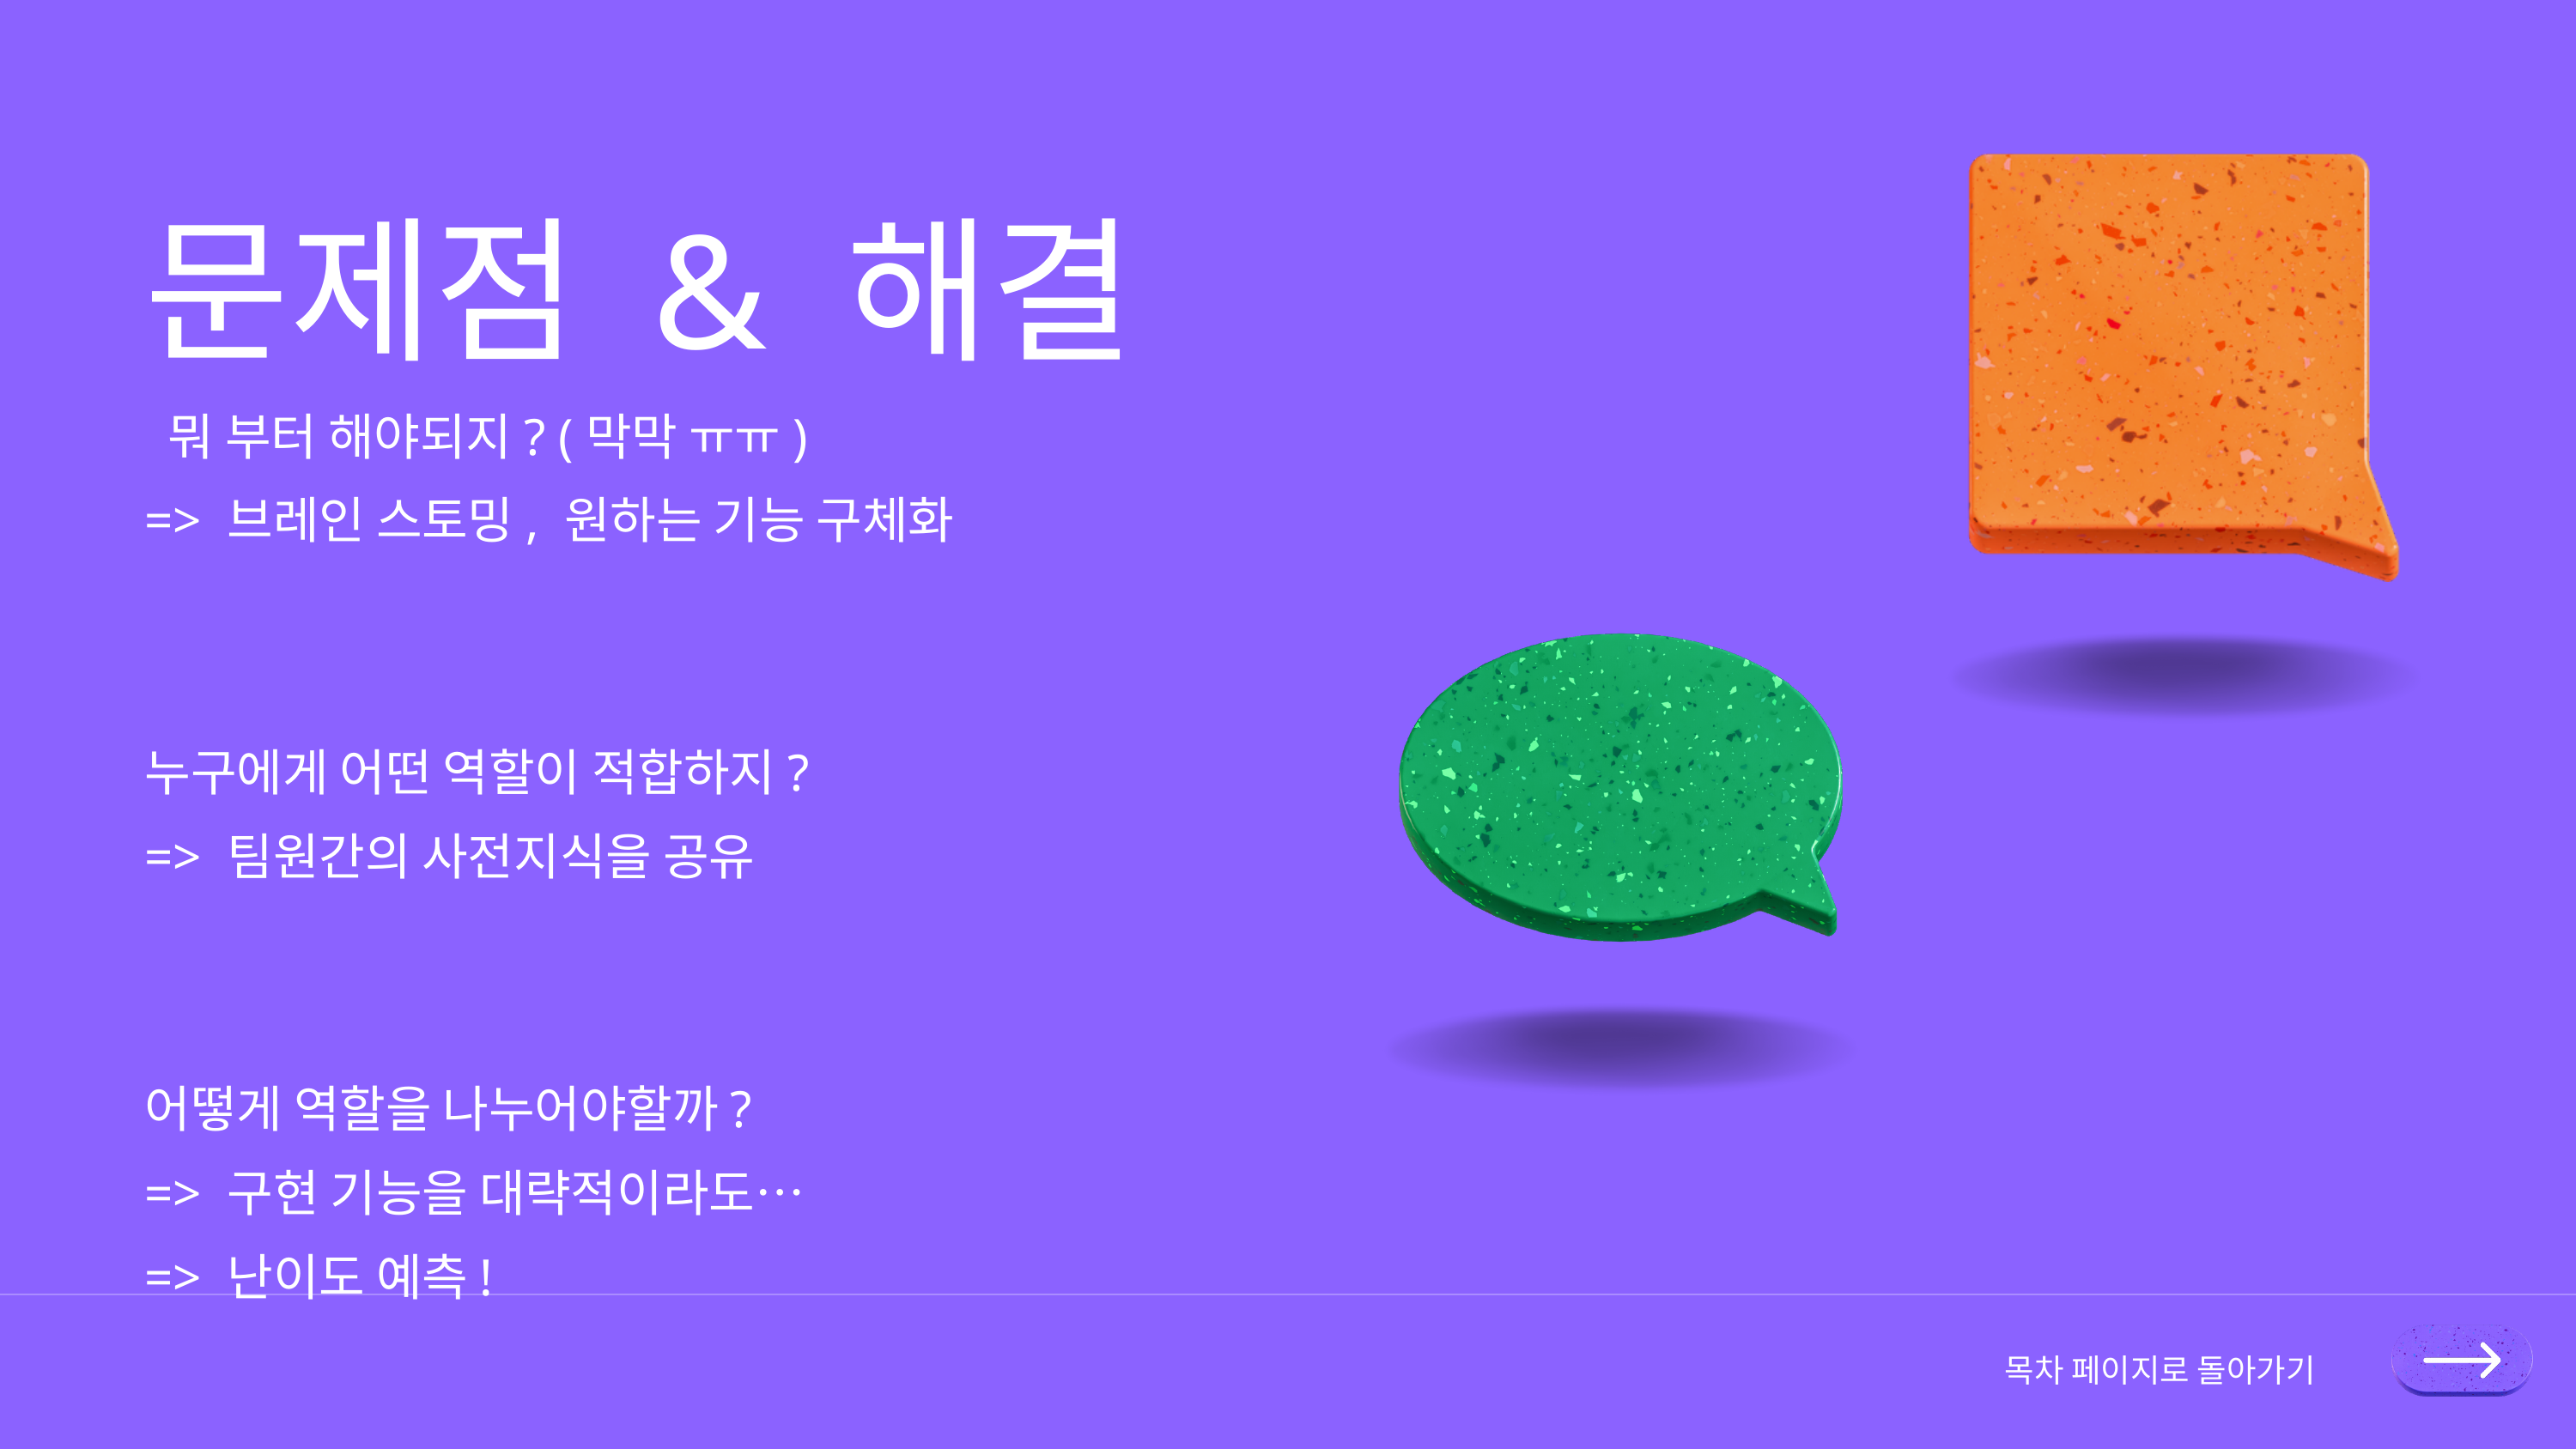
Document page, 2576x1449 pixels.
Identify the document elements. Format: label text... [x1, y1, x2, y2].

text_box [1965, 150, 2403, 583]
text_box [2391, 1325, 2534, 1397]
text_box 목차 페이지로 돌아가기 [1878, 1335, 2316, 1390]
text_box [1946, 630, 2424, 725]
text_box [2423, 1342, 2501, 1379]
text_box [144, 134, 1880, 1291]
